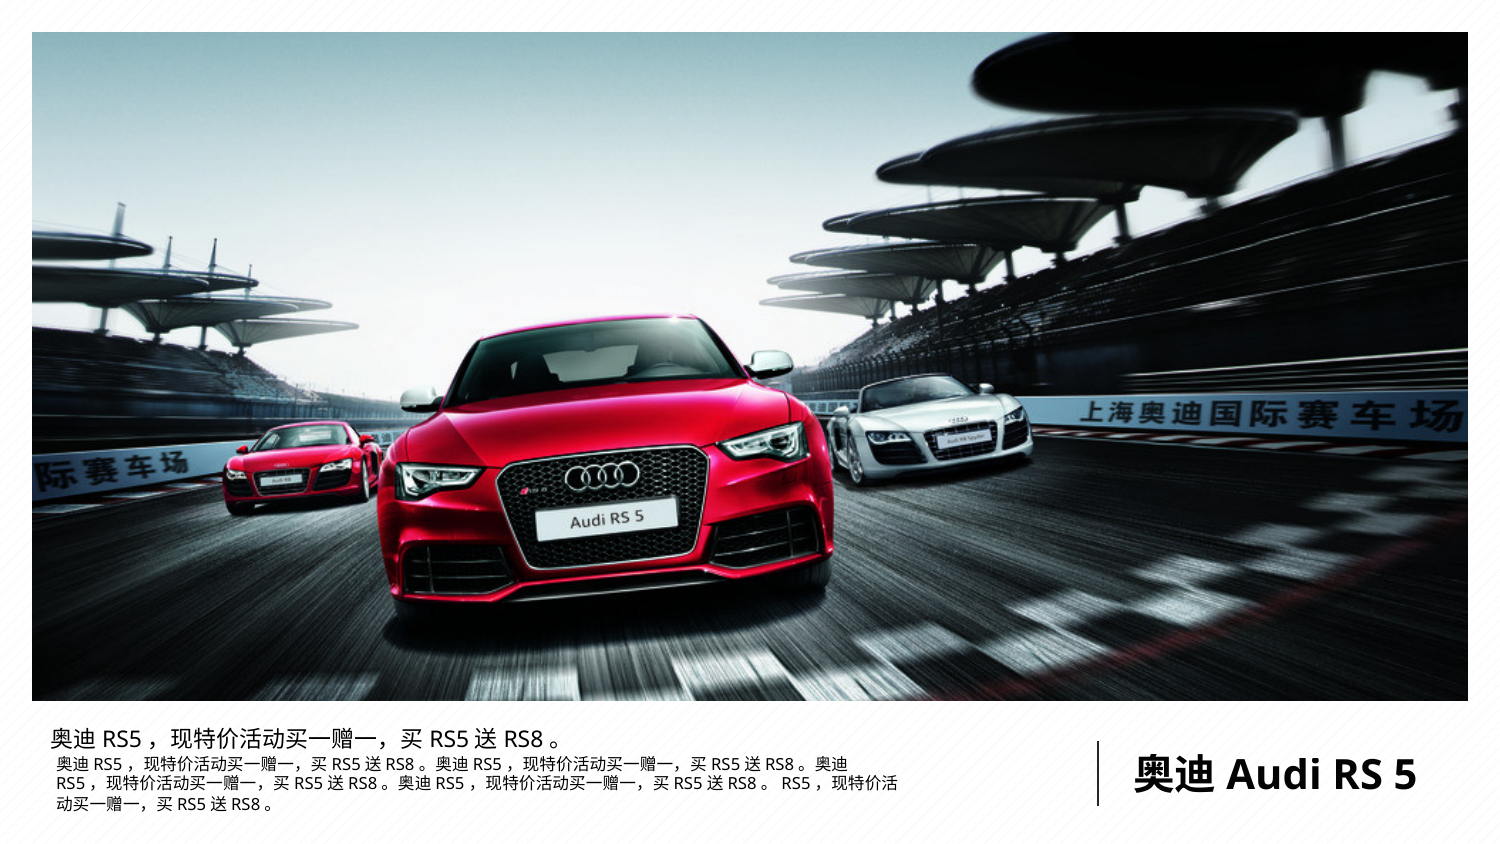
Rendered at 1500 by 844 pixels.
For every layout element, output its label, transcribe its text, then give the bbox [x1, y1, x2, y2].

text_box 奥迪RS5，现特价活动买一赠一，买RS5送RS8。 [35, 717, 587, 760]
text_box 奥迪Audi RS 5 [1118, 740, 1433, 806]
picture [31, 31, 1469, 701]
text_box 奥迪RS5，现特价活动买一赠一，买RS5送RS8。奥迪RS5，现特价活动买一赠一，买RS5送RS8。奥迪RS5，现特价活动买一赠一，买RS5送RS8。奥迪RS5，现特价活动买一赠一，买RS5送RS8。RS5，现特价活动买一赠一，买RS5送RS8。 [41, 746, 914, 821]
